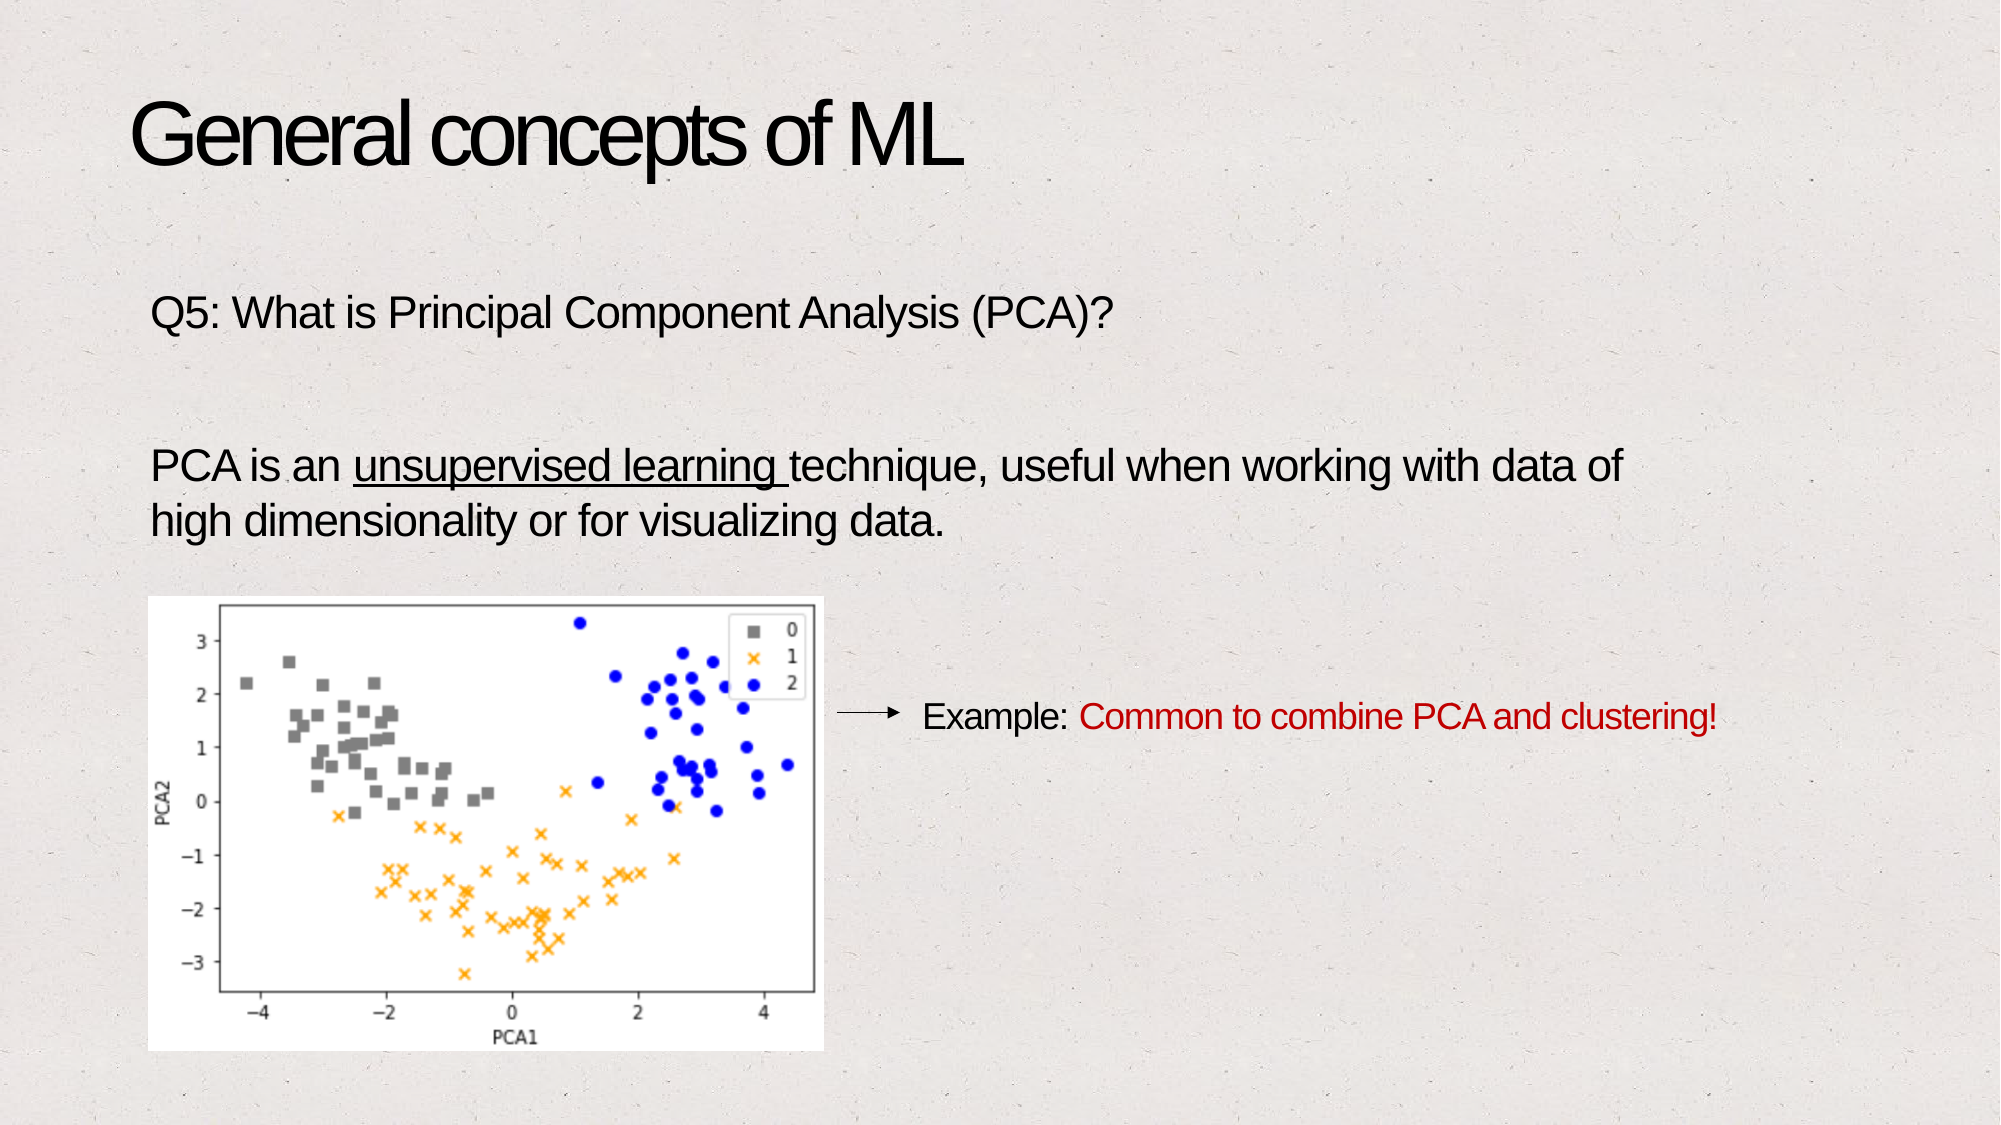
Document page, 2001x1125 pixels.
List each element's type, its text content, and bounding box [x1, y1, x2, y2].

text_box Example: Common to combine PCA and clustering! [905, 637, 1775, 745]
text_box PCA is an unsupervised learning technique, useful when working with data of high dimensionality or for visualizing data. [148, 434, 1663, 547]
picture [0, 0, 2000, 1125]
title General concepts of ML [126, 71, 1125, 262]
text_box Q5: What is Principal Component Analysis (PCA)? [148, 280, 1738, 338]
